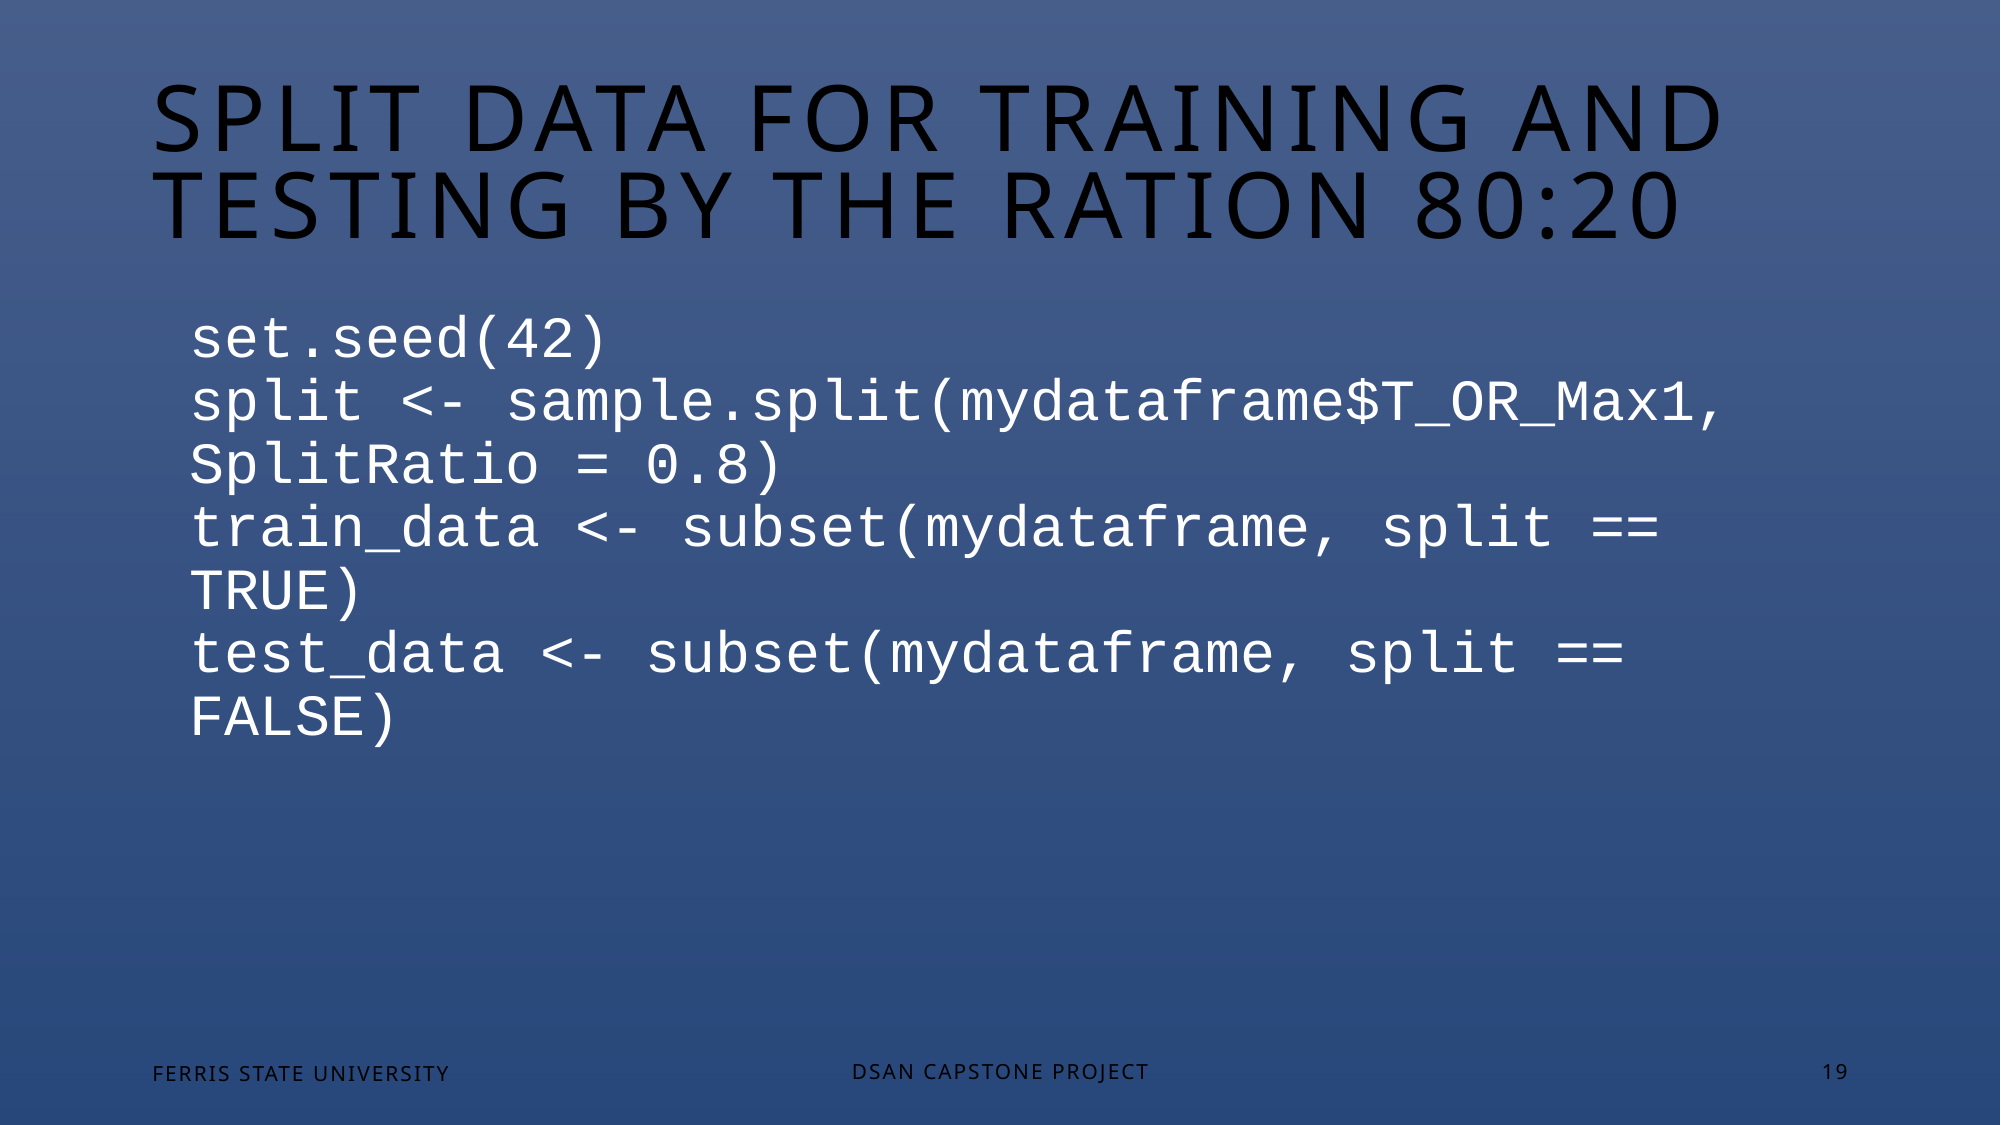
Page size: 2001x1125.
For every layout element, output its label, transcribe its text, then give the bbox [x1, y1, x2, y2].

title Split Data for Training and Testing by the Ration 80:20 [137, 59, 1863, 278]
footer DSAN Capstone Project [662, 1042, 1338, 1103]
slide_number FERRIS STATE UNIVERSITY [137, 1042, 588, 1103]
slide_number 19 [1412, 1042, 1863, 1103]
list set.seed(42) split <- sample.split(mydataframe$T_OR_Max1, SplitRatio = 0.8) train_data <- subset(mydataframe, split == TRUE) test_data <- subset(mydataframe, split == FALSE) [137, 299, 1863, 1014]
